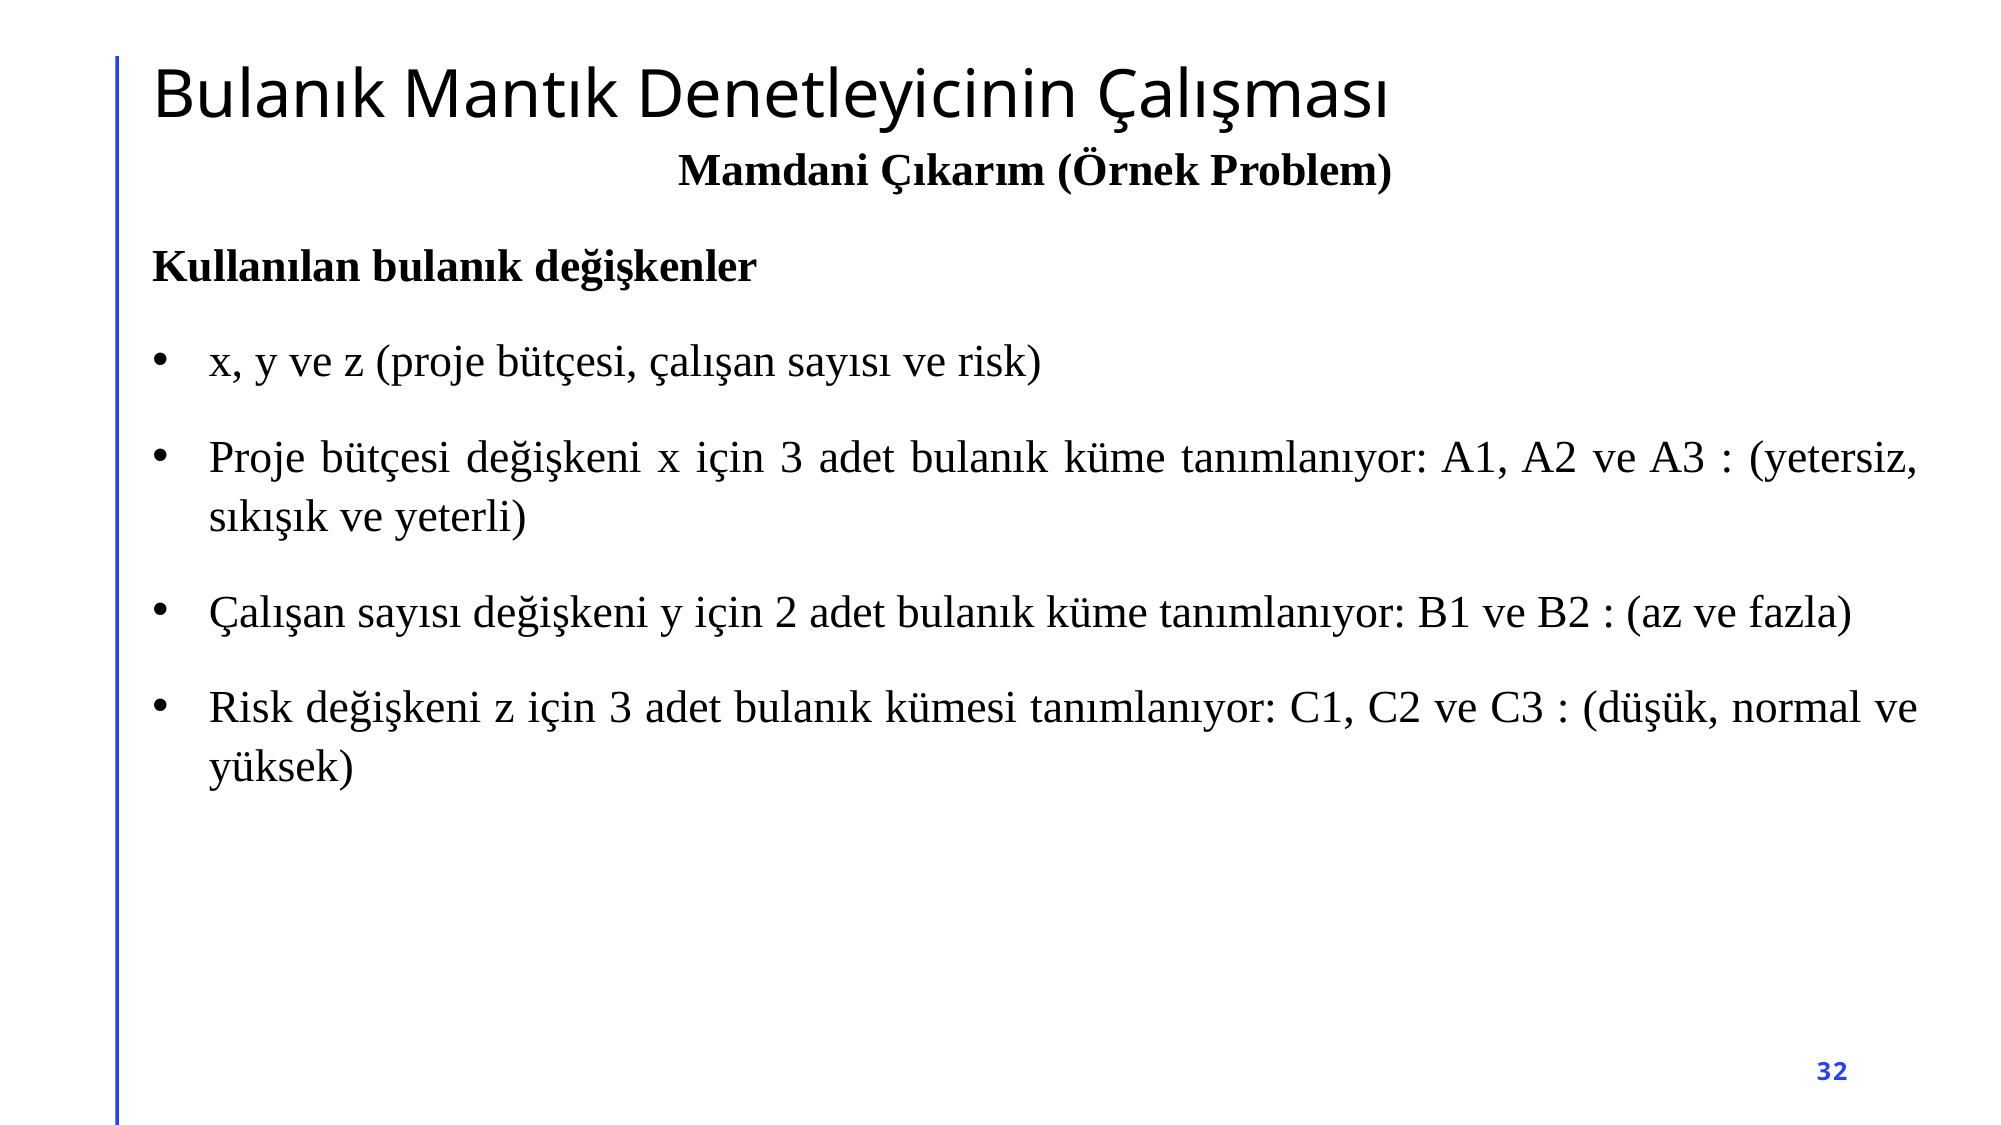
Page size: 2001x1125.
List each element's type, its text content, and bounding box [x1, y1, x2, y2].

slide_number 32 [1412, 1066, 1863, 1103]
title Bulanık Mantık Denetleyicinin Çalışması [137, 46, 1863, 128]
list Mamdani Çıkarım (Örnek Problem) Kullanılan bulanık değişkenler x, y ve z (proje bütçesi, çalışan sayısı ve risk) Proje bütçesi değişkeni x için 3 adet bulanık küme tanımlanıyor: A1, A2 ve A3 : (yetersiz, sıkışık ve yeterli) Çalışan sayısı değişkeni y için 2 adet bulanık küme tanımlanıyor: B1 ve B2 : (az ve fazla) Risk değişkeni z için 3 adet bulanık kümesi tanımlanıyor: C1, C2 ve C3 : (düşük, normal ve yüksek) [137, 128, 1935, 1066]
